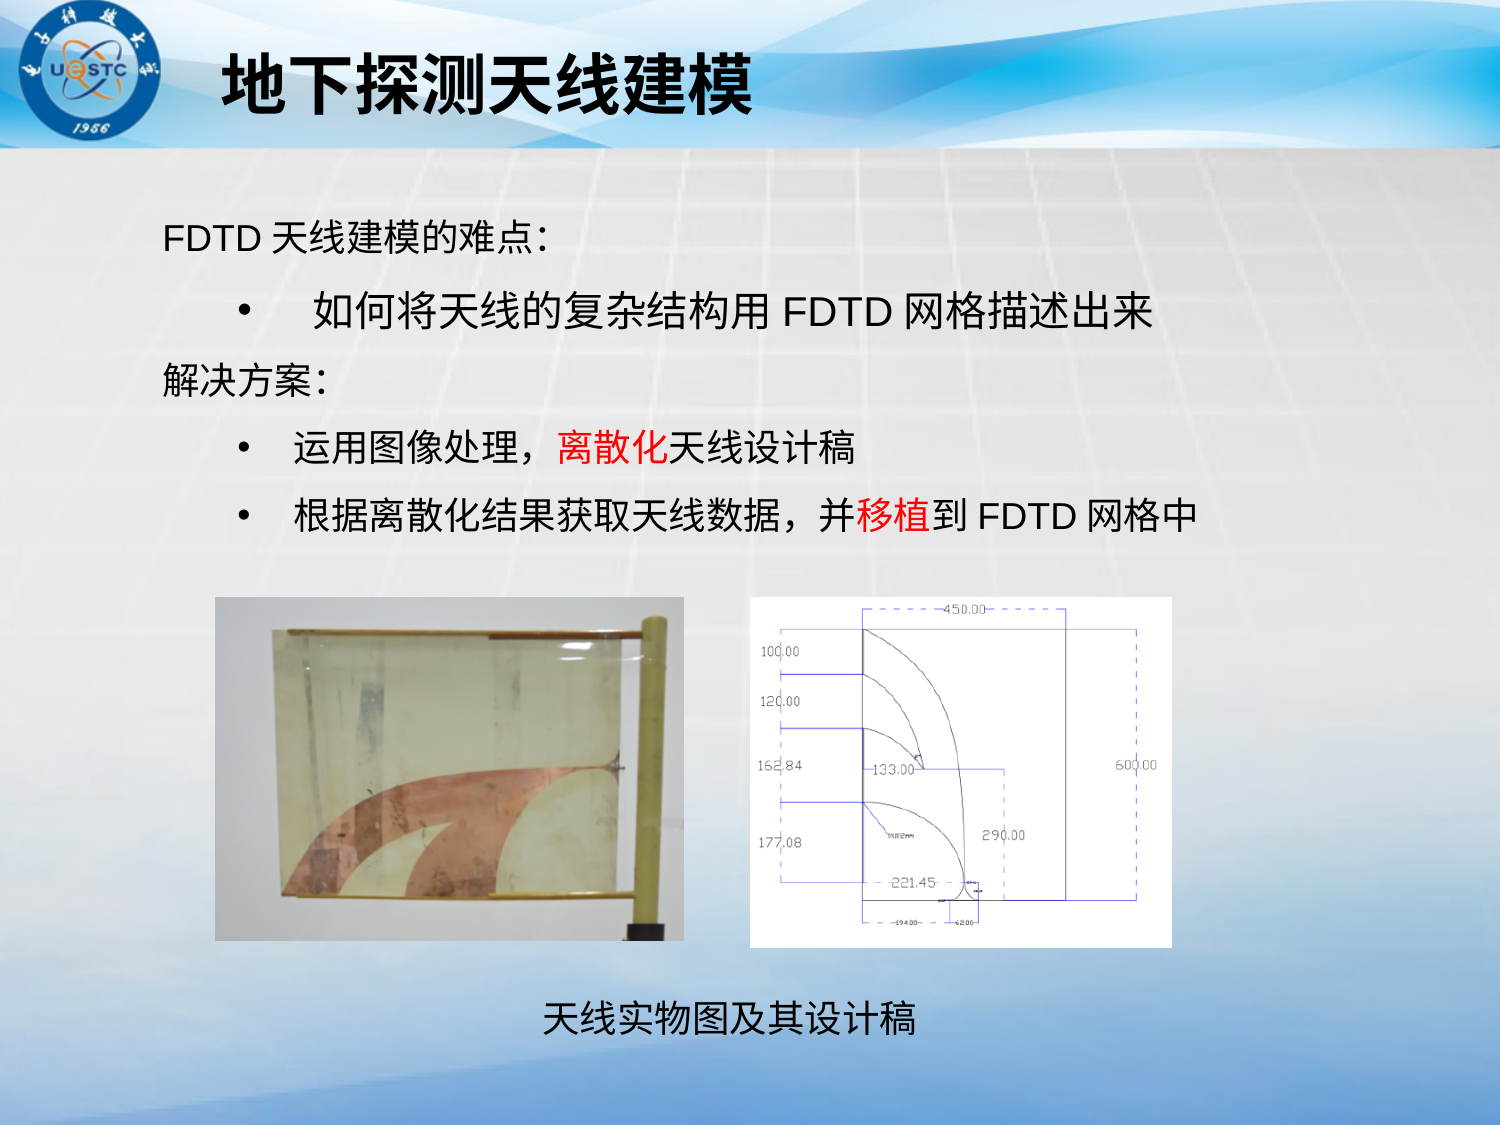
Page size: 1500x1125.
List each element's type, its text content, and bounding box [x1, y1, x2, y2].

text_box 地下探测天线建模 [206, 35, 770, 130]
picture [0, 0, 1500, 1125]
text_box FDTD天线建模的难点： 如何将天线的复杂结构用FDTD网格描述出来 解决方案： 运用图像处理，离散化天线设计稿 根据离散化结果获取天线数据，并移植到FDTD网格中 [147, 184, 1412, 545]
text_box 天线实物图及其设计稿 [527, 987, 933, 1048]
